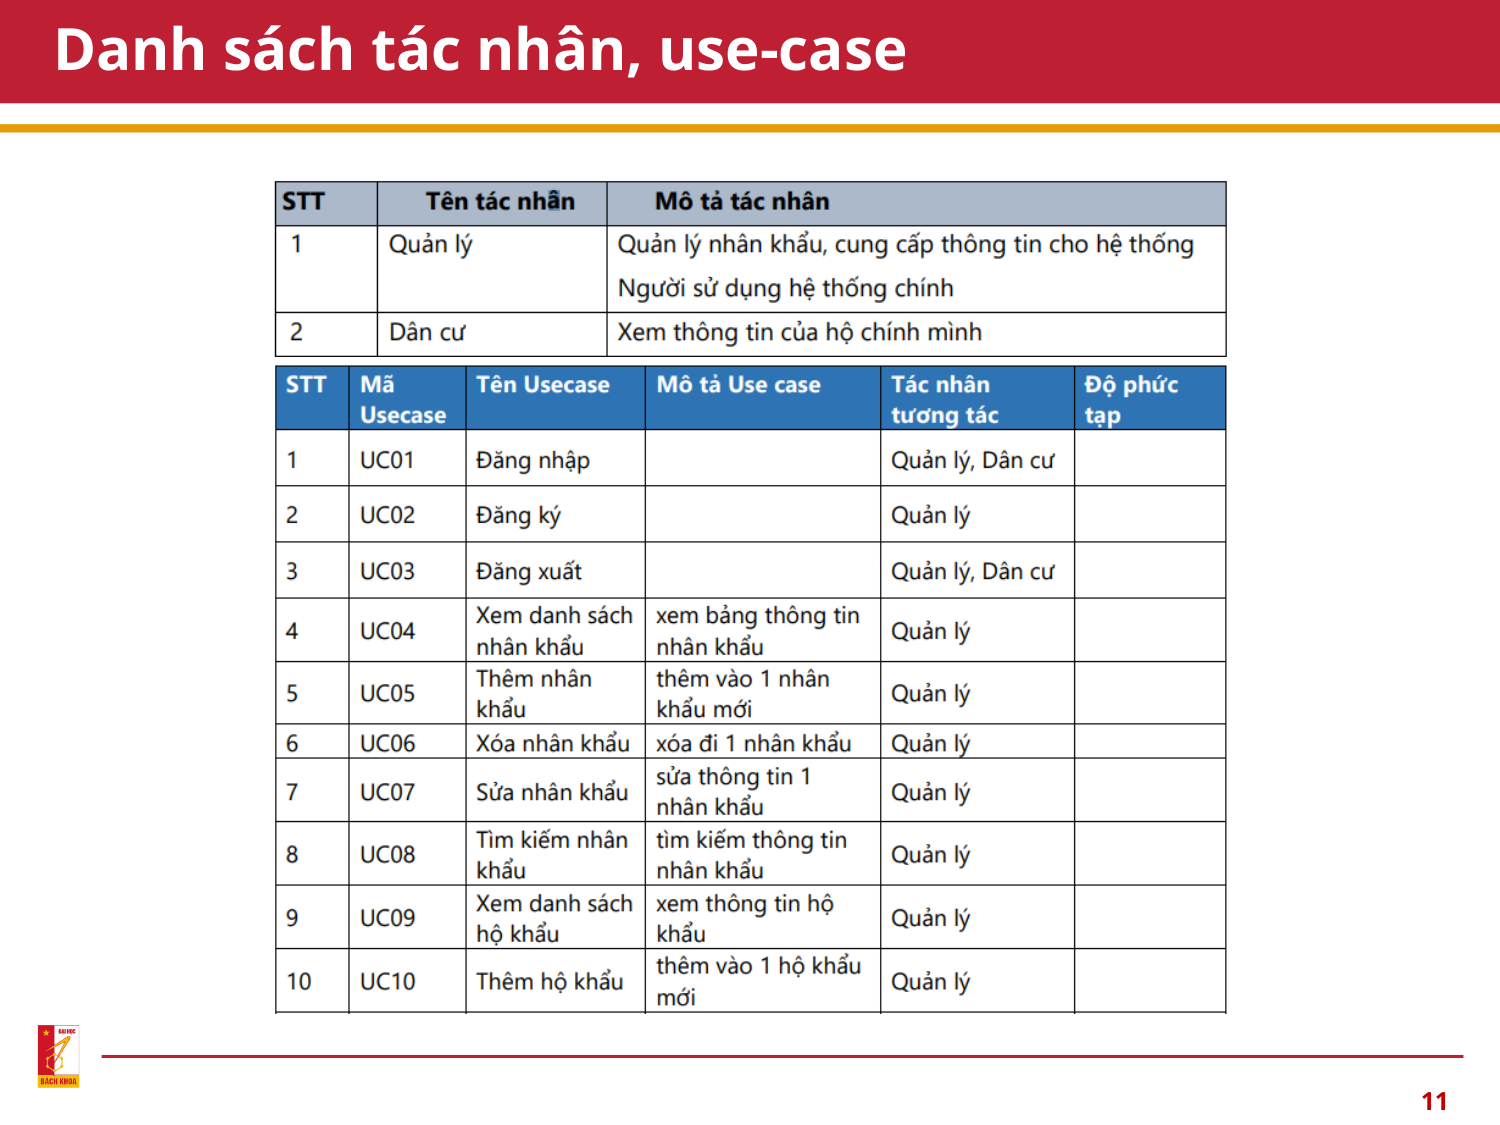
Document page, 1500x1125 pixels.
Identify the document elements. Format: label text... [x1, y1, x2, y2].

slide_number 11 [1126, 1078, 1464, 1125]
picture [0, 0, 1500, 1125]
title Danh sách tác nhân, use-case [38, 12, 1462, 87]
